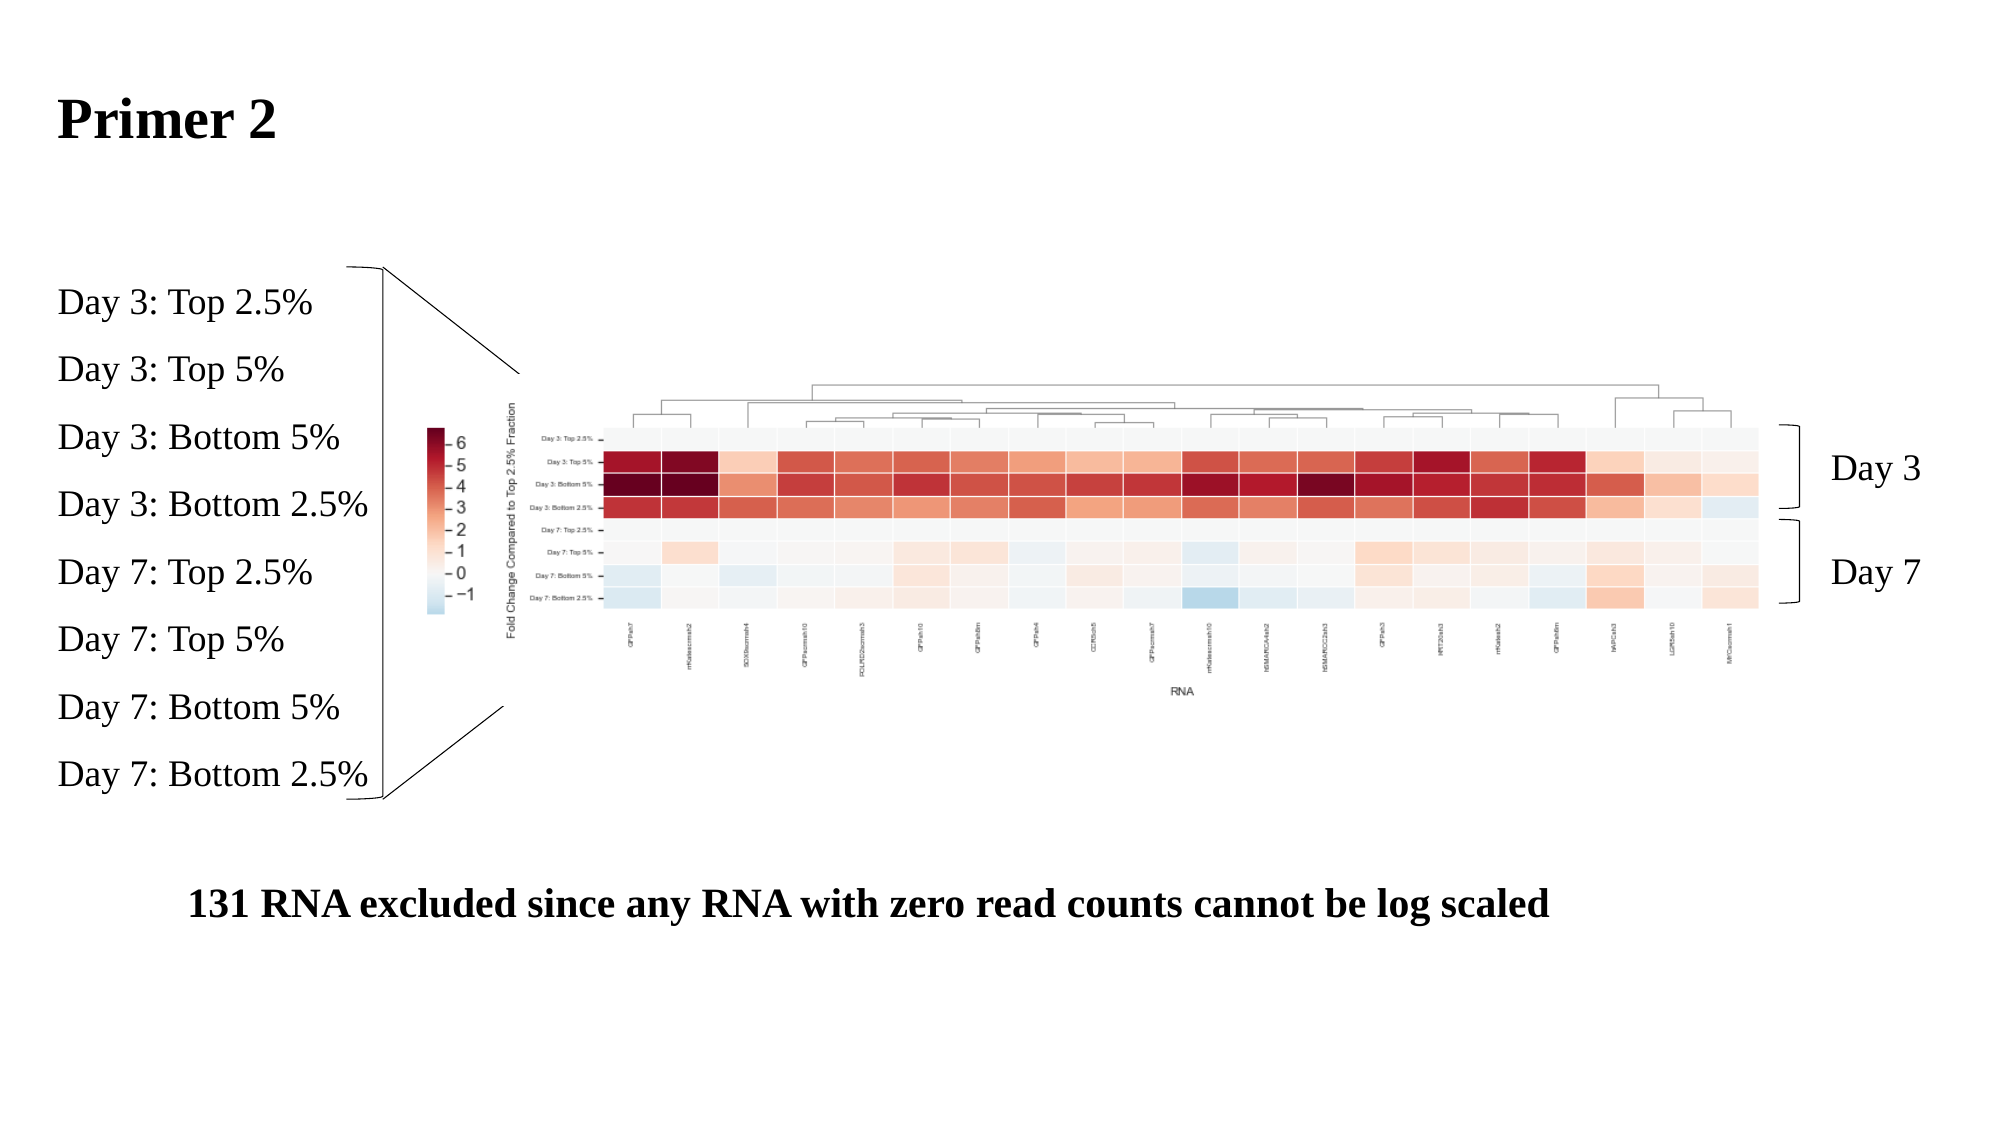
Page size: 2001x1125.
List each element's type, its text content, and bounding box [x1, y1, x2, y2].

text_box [382, 266, 572, 416]
text_box 131 RNA excluded since any RNA with zero read counts cannot be log scaled [172, 868, 1577, 934]
text_box Day 3 [1816, 435, 1959, 496]
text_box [382, 652, 572, 800]
text_box Primer 2 [42, 72, 293, 158]
text_box [346, 266, 384, 800]
text_box Day 3: Top 2.5% Day 3: Top 5% Day 3: Bottom 5% Day 3: Bottom 2.5% Day 7: Top 2.5% Day 7: Top 5% Day 7: Bottom 5% Day 7: Bottom 2.5% [42, 247, 384, 802]
text_box [1778, 424, 1801, 509]
text_box [1778, 518, 1801, 604]
picture [419, 374, 1768, 706]
text_box Day 7 [1816, 539, 1959, 600]
